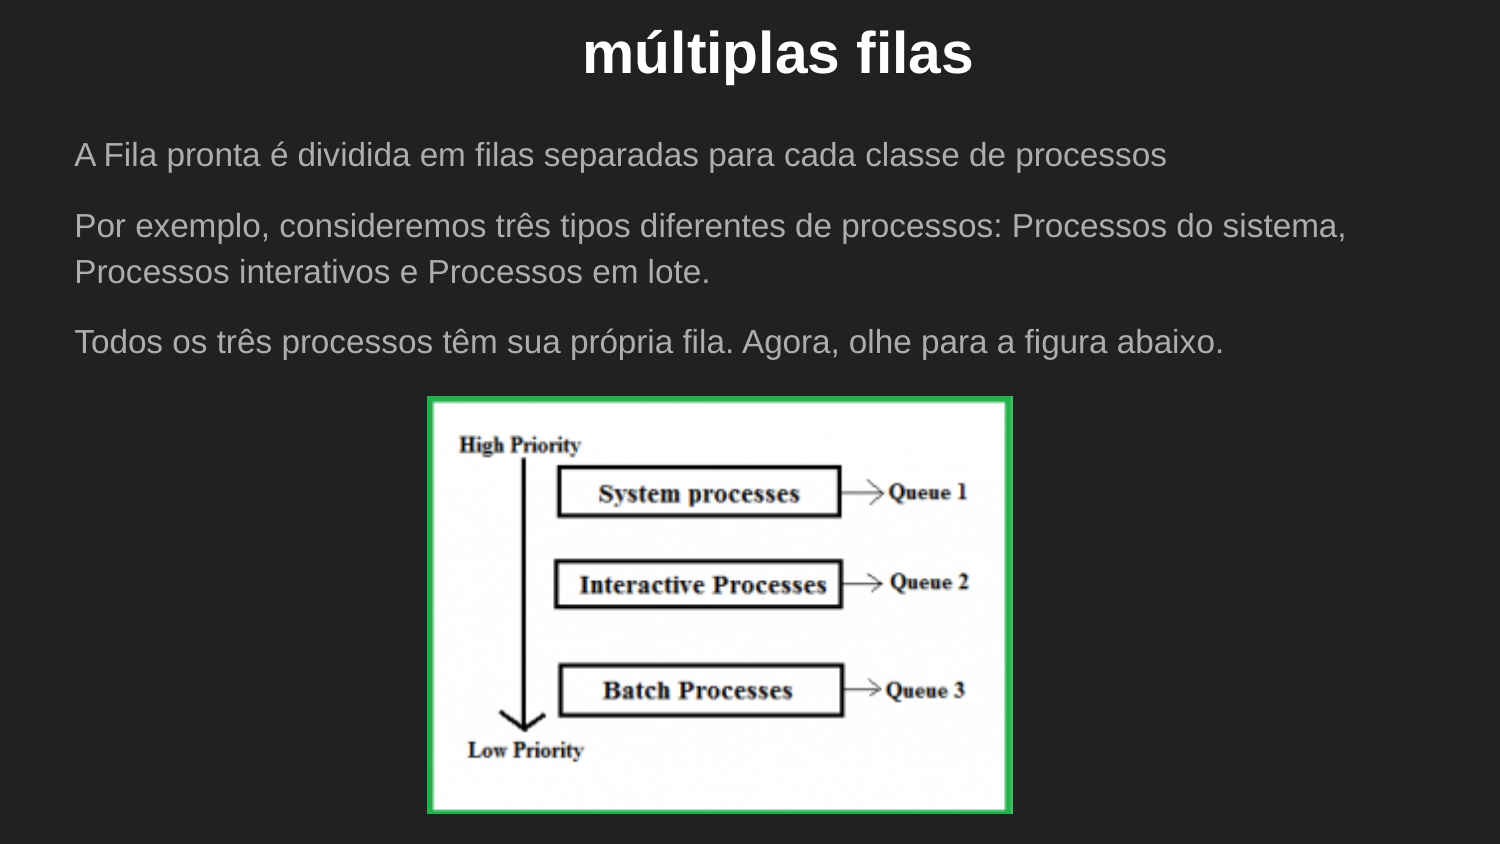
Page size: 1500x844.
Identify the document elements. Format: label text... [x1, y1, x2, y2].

title múltiplas filas [567, 0, 1500, 94]
picture [427, 396, 1014, 814]
list A Fila pronta é dividida em filas separadas para cada classe de processos Por exemplo, consideremos três tipos diferentes de processos: Processos do sistema, Processos interativos e Processos em lote. Todos os três processos têm sua própria fila. Agora, olhe para a figura abaixo. [59, 112, 1458, 673]
